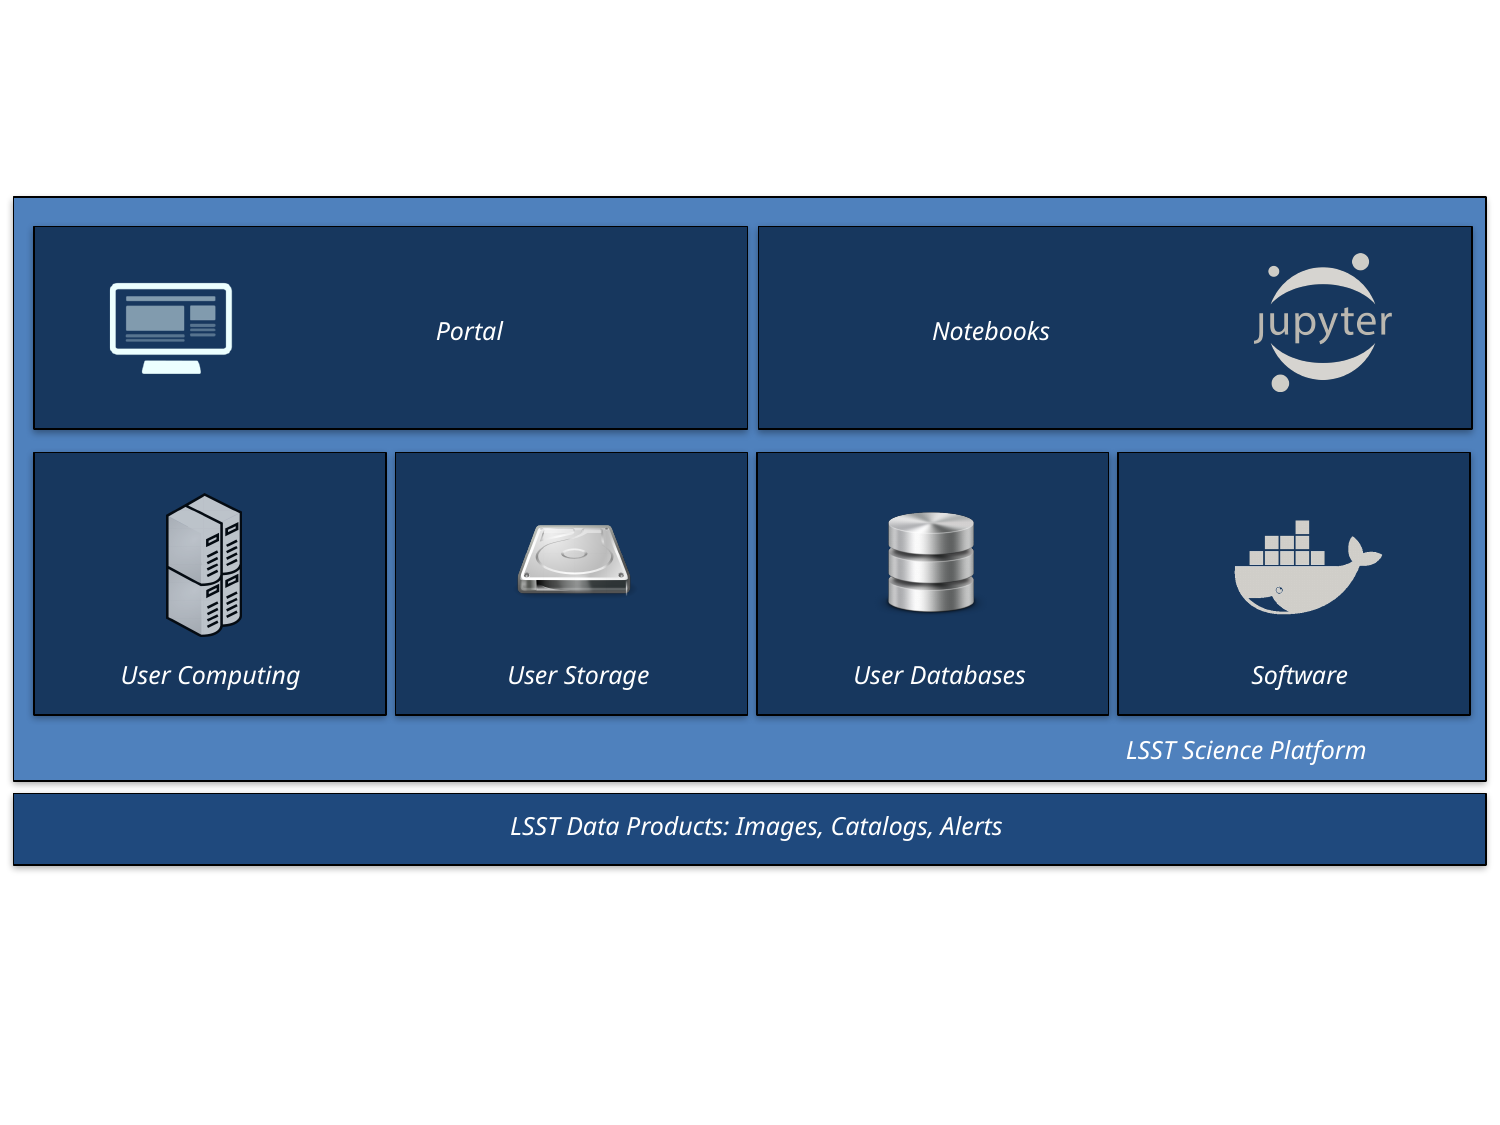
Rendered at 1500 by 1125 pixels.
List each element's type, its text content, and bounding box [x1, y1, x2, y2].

picture [109, 279, 236, 374]
text_box User Storage [492, 652, 665, 698]
text_box User Databases [838, 652, 1042, 698]
text_box [13, 793, 1487, 866]
picture [1233, 493, 1384, 643]
text_box [1117, 452, 1471, 716]
picture [166, 493, 243, 637]
text_box Software [1236, 652, 1364, 698]
text_box [756, 452, 1109, 716]
text_box [33, 226, 748, 430]
text_box Notebooks [917, 308, 1066, 353]
text_box [758, 226, 1473, 430]
text_box [13, 196, 1487, 782]
text_box Portal [421, 308, 518, 353]
text_box LSST Data Products: Images, Catalogs, Alerts [495, 803, 1019, 849]
text_box [395, 452, 748, 716]
picture [1253, 253, 1392, 392]
picture [874, 505, 988, 619]
picture [511, 491, 638, 617]
text_box LSST Science Platform [1110, 726, 1383, 772]
text_box User Computing [105, 652, 316, 698]
text_box [33, 452, 387, 716]
